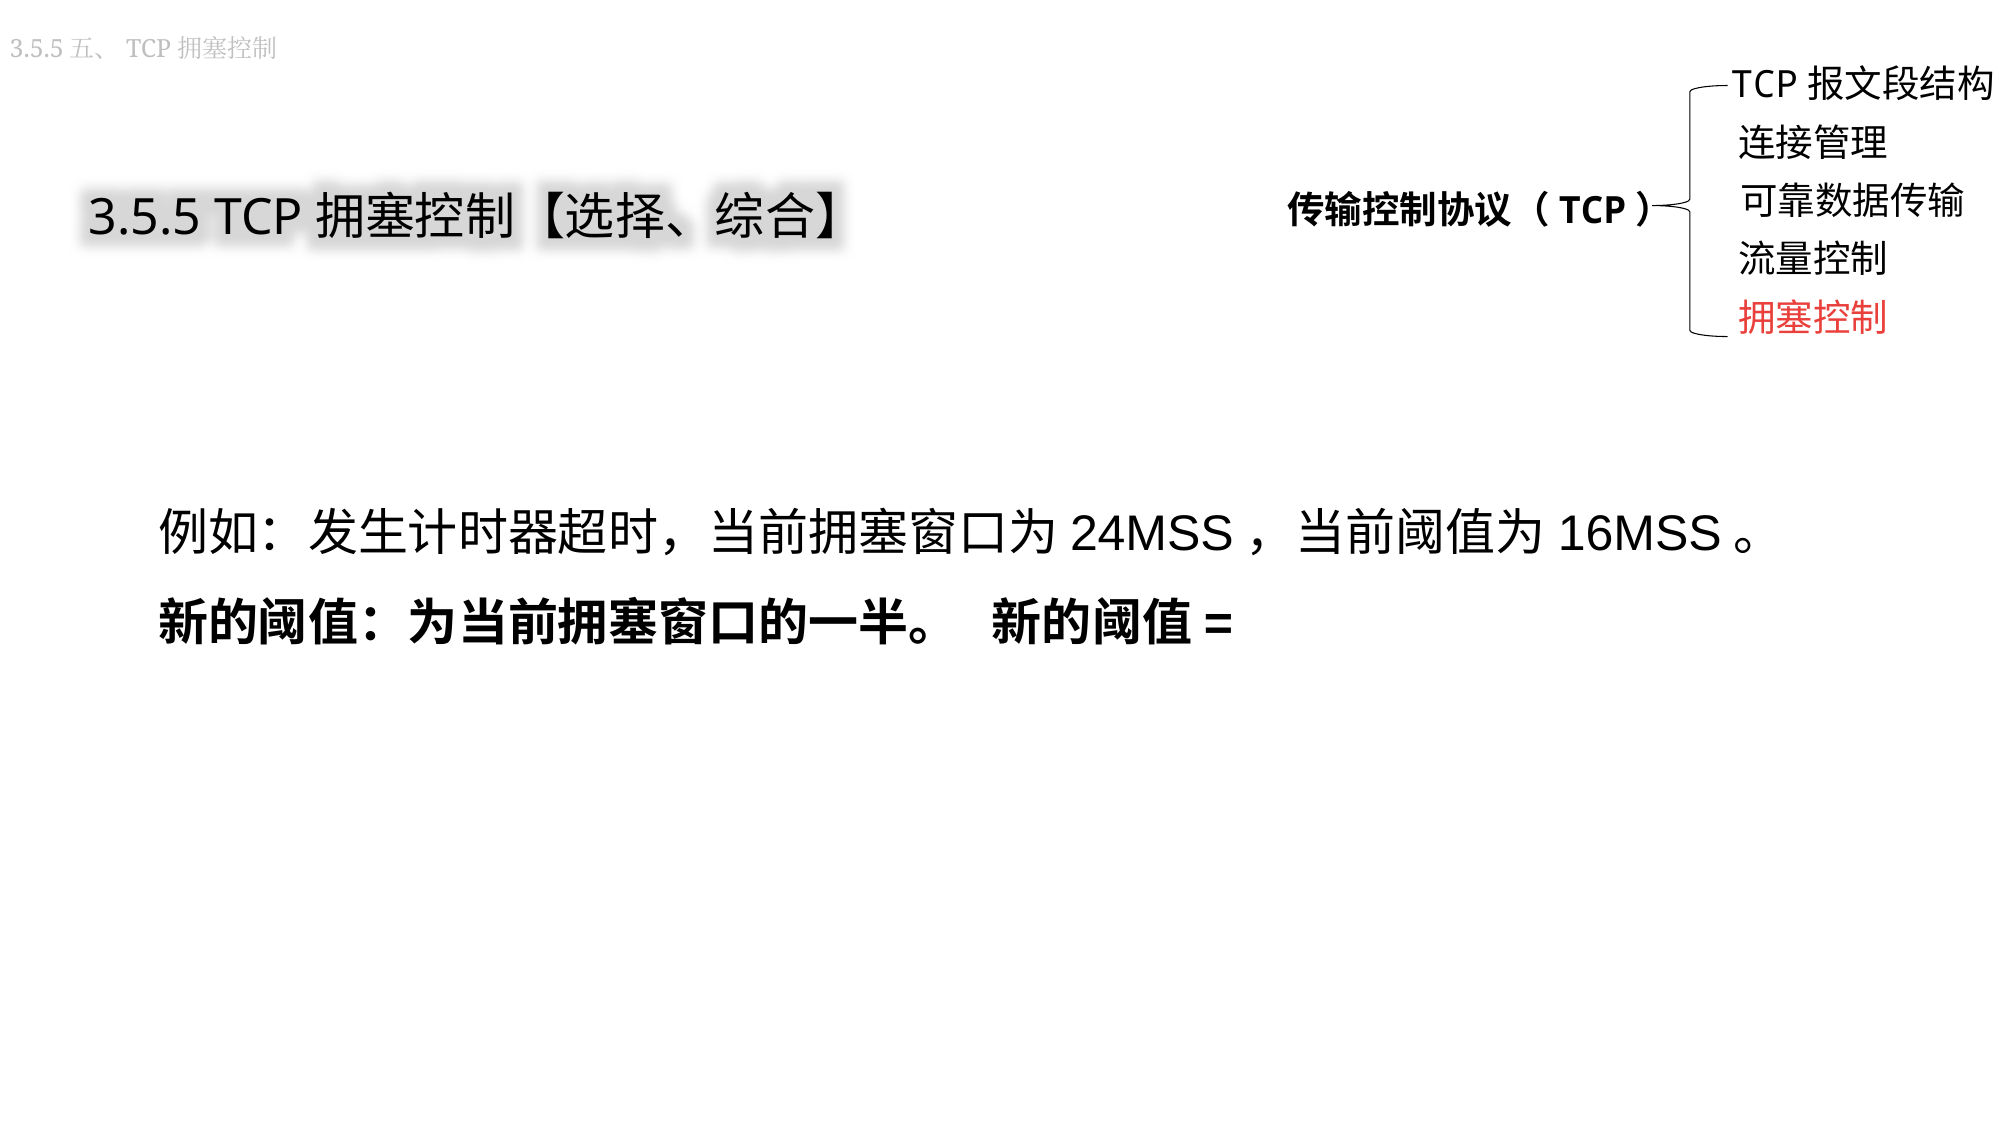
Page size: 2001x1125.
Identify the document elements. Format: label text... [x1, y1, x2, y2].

text_box 例如：发生计时器超时，当前拥塞窗口为24MSS，当前阈值为16MSS。 新的阈值：为当前拥塞窗口的一半。 新的阈值= 24MSS÷2=12MSS [143, 462, 1902, 658]
text_box 3.5.5五、TCP拥塞控制 [0, 24, 292, 70]
text_box 3.5.5 TCP拥塞控制【选择、综合】 [70, 121, 959, 278]
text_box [1274, 64, 2000, 350]
